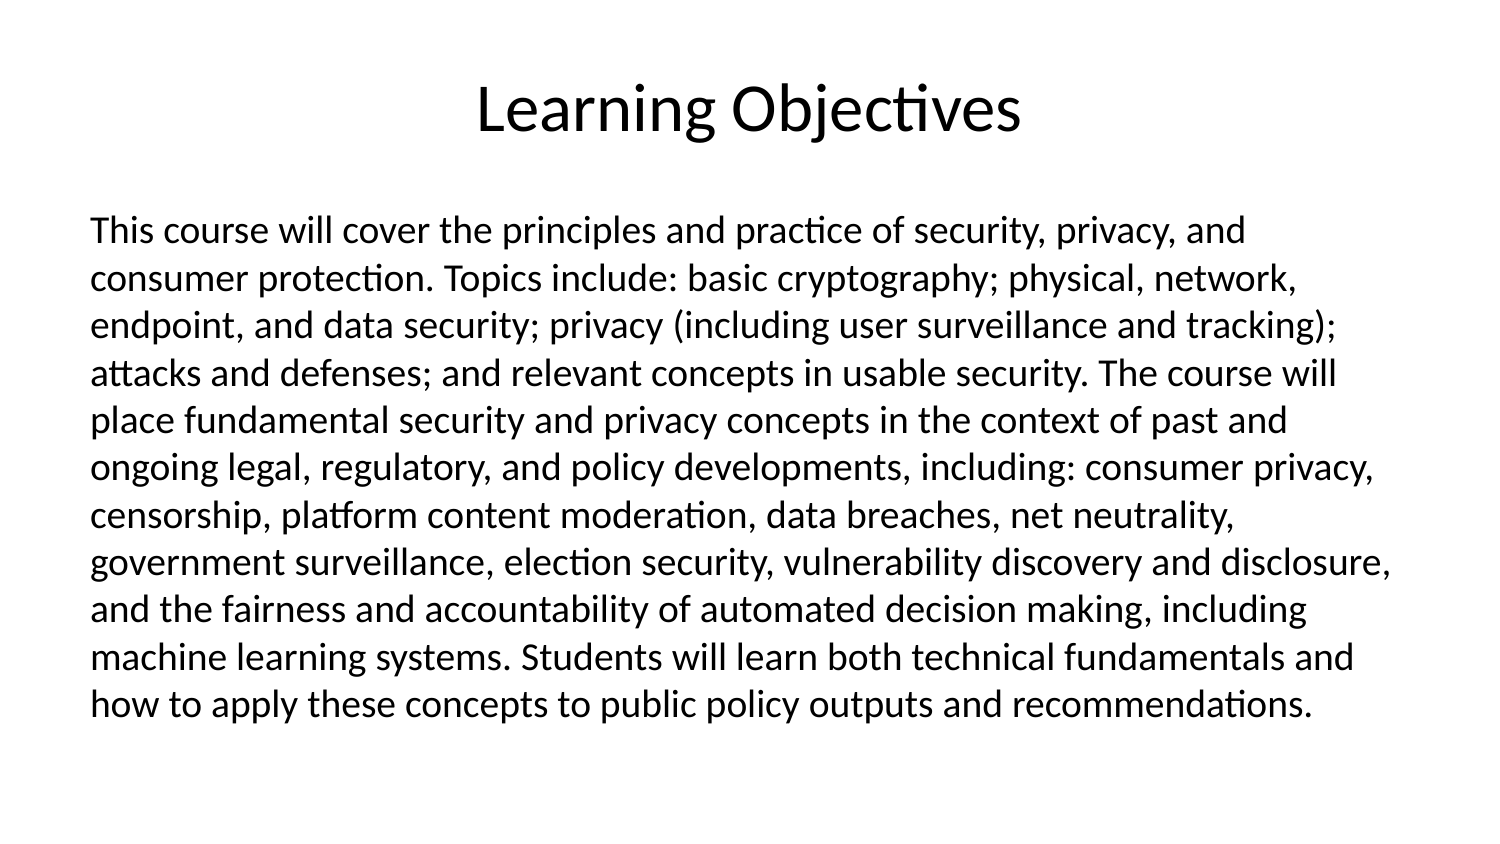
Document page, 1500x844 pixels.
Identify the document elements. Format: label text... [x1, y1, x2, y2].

title Learning Objectives [75, 33, 1425, 175]
list This course will cover the principles and practice of security, privacy, and consumer protection. Topics include: basic cryptography; physical, network, endpoint, and data security; privacy (including user surveillance and tracking); attacks and defenses; and relevant concepts in usable security. The course will place fundamental security and privacy concepts in the context of past and ongoing legal, regulatory, and policy developments, including: consumer privacy, censorship, platform content moderation, data breaches, net neutrality, government surveillance, election security, vulnerability discovery and disclosure, and the fairness and accountability of automated decision making, including machine learning systems. Students will learn both technical fundamentals and how to apply these concepts to public policy outputs and recommendations. [75, 196, 1425, 754]
